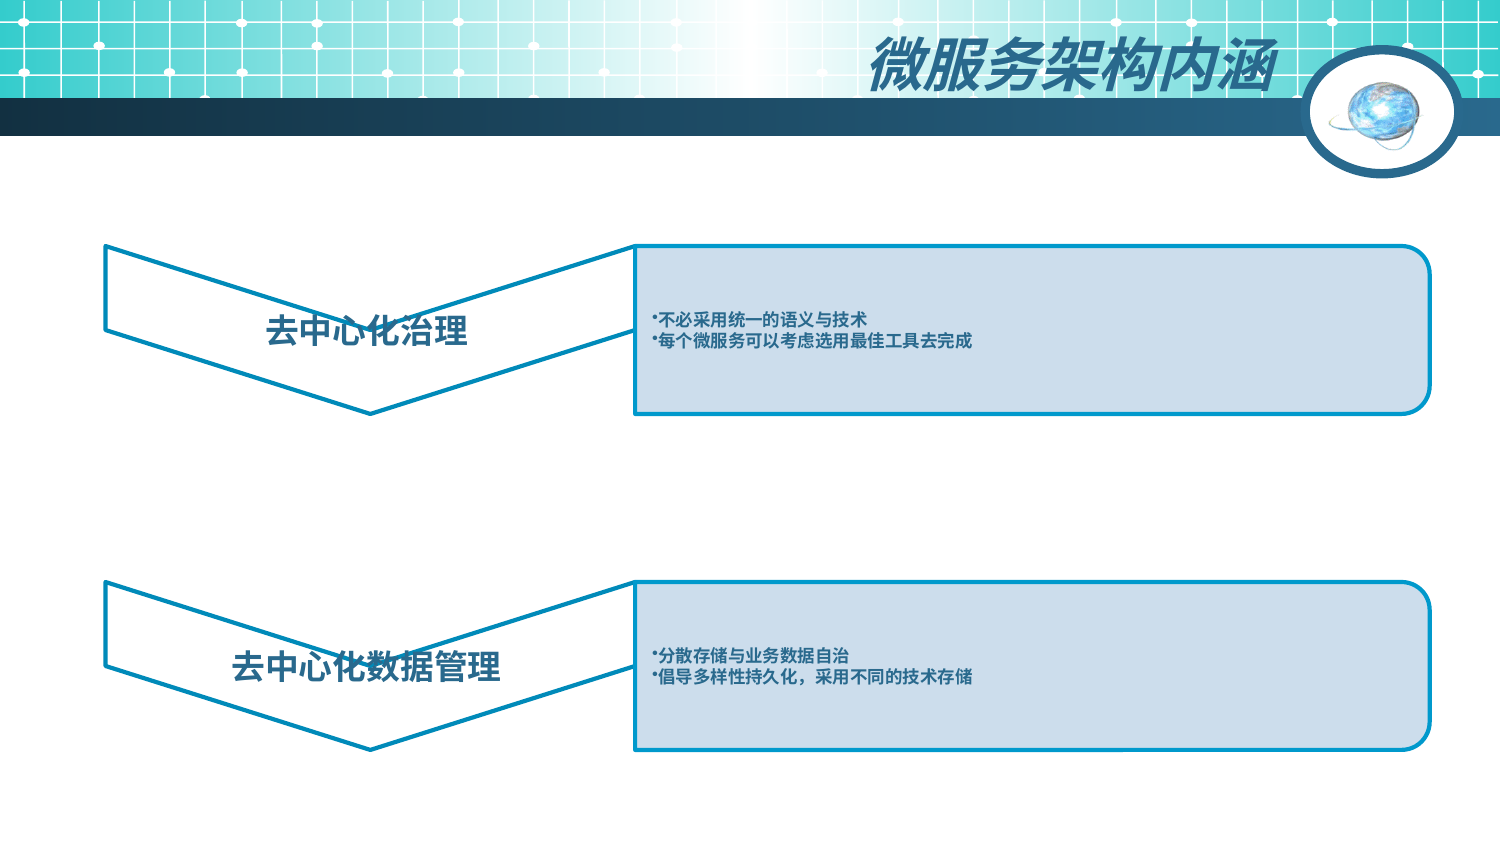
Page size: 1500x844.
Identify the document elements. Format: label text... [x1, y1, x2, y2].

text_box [105, 245, 1430, 751]
picture [1310, 55, 1454, 169]
title 微服务架构内涵 [74, 27, 1288, 98]
